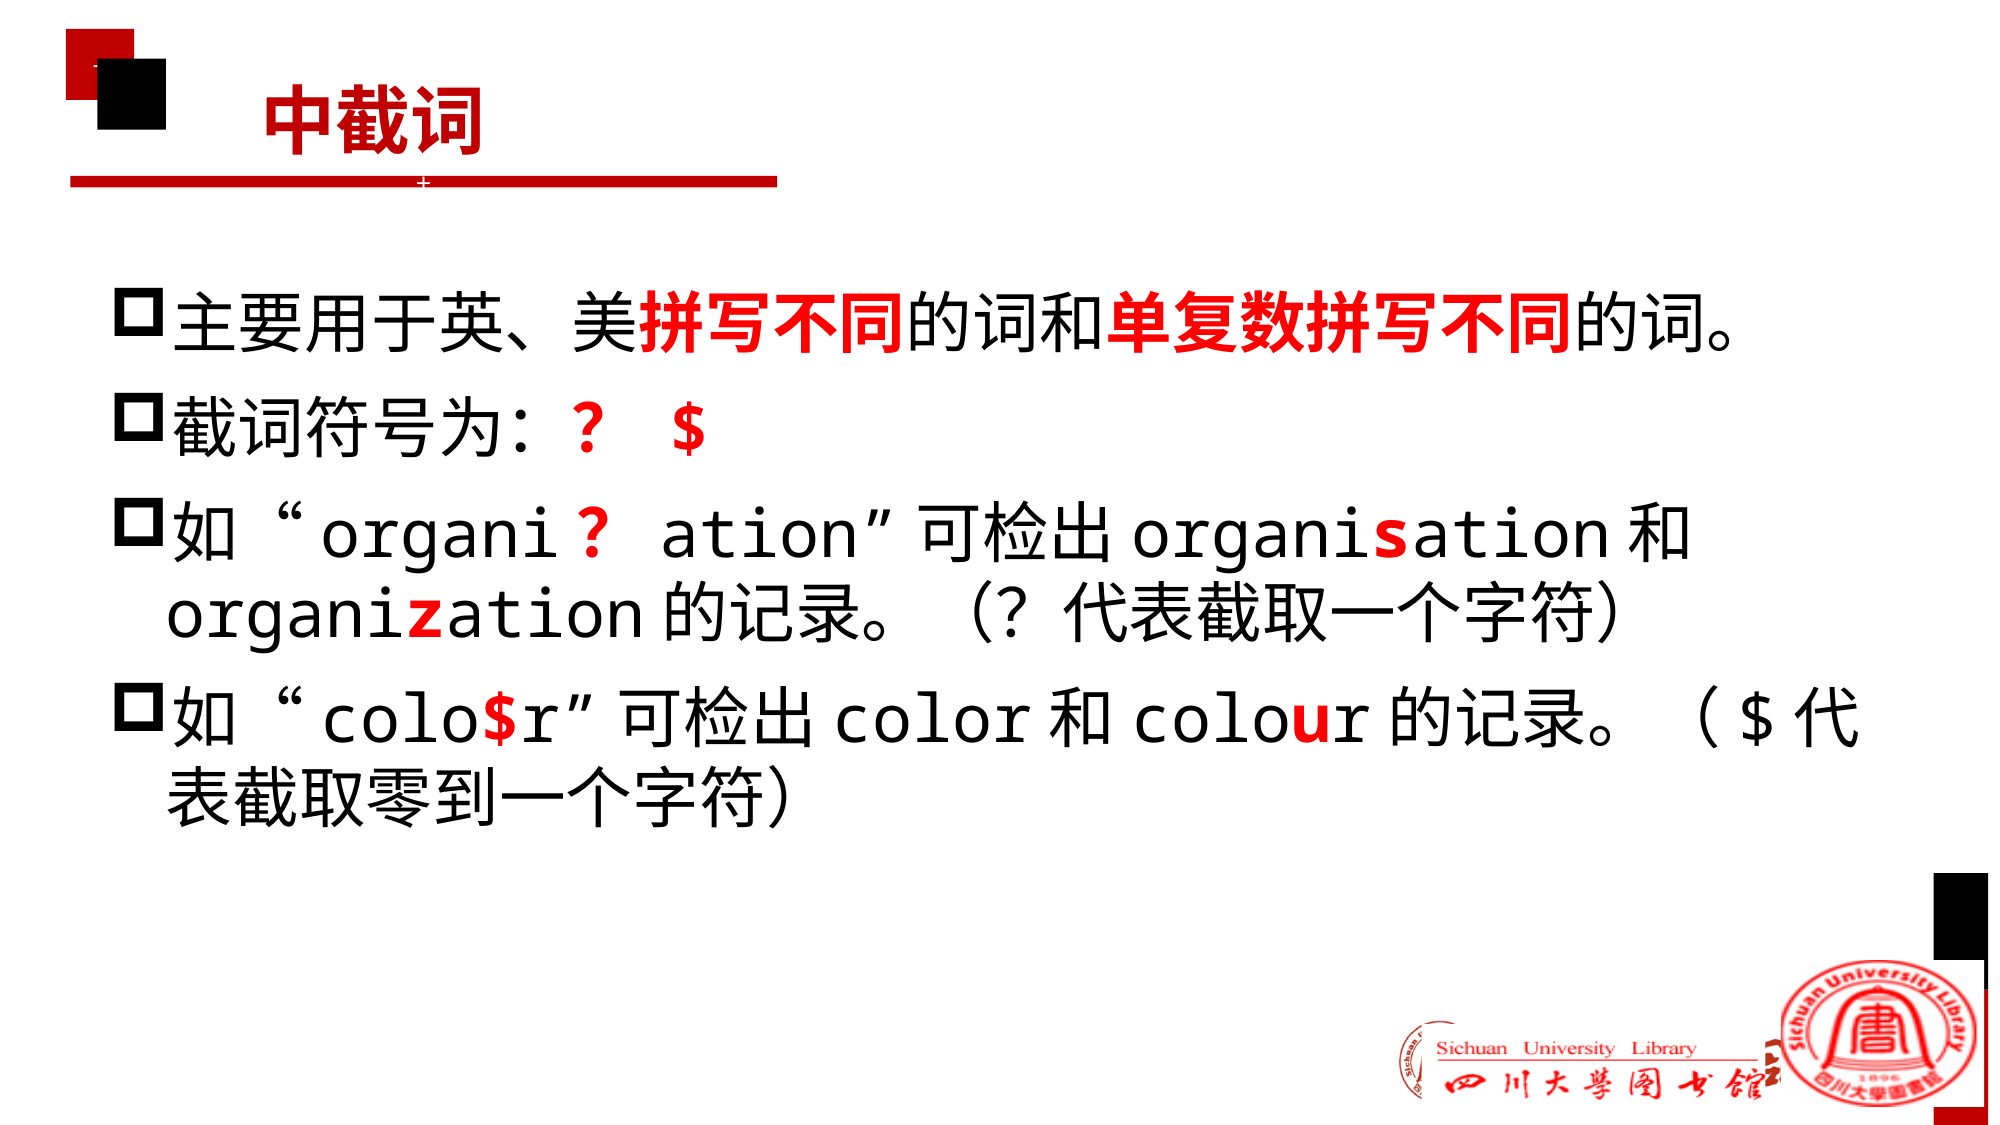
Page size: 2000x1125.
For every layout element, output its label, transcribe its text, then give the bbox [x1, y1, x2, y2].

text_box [30, 23, 1237, 94]
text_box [1421, 960, 1985, 1114]
picture [1398, 1019, 1421, 1104]
text_box 中截词 [245, 103, 500, 172]
text_box 主要用于英、美拼写不同的词和单复数拼写不同的词。 截词符号为：？ $ 如“organi？ation”可检出organisation和organization的记录。（？代表截取一个字符） 如“colo$r”可检出color和colour的记录。（$代表截取零到一个字符） [19, 273, 1886, 843]
text_box [684, 148, 890, 273]
